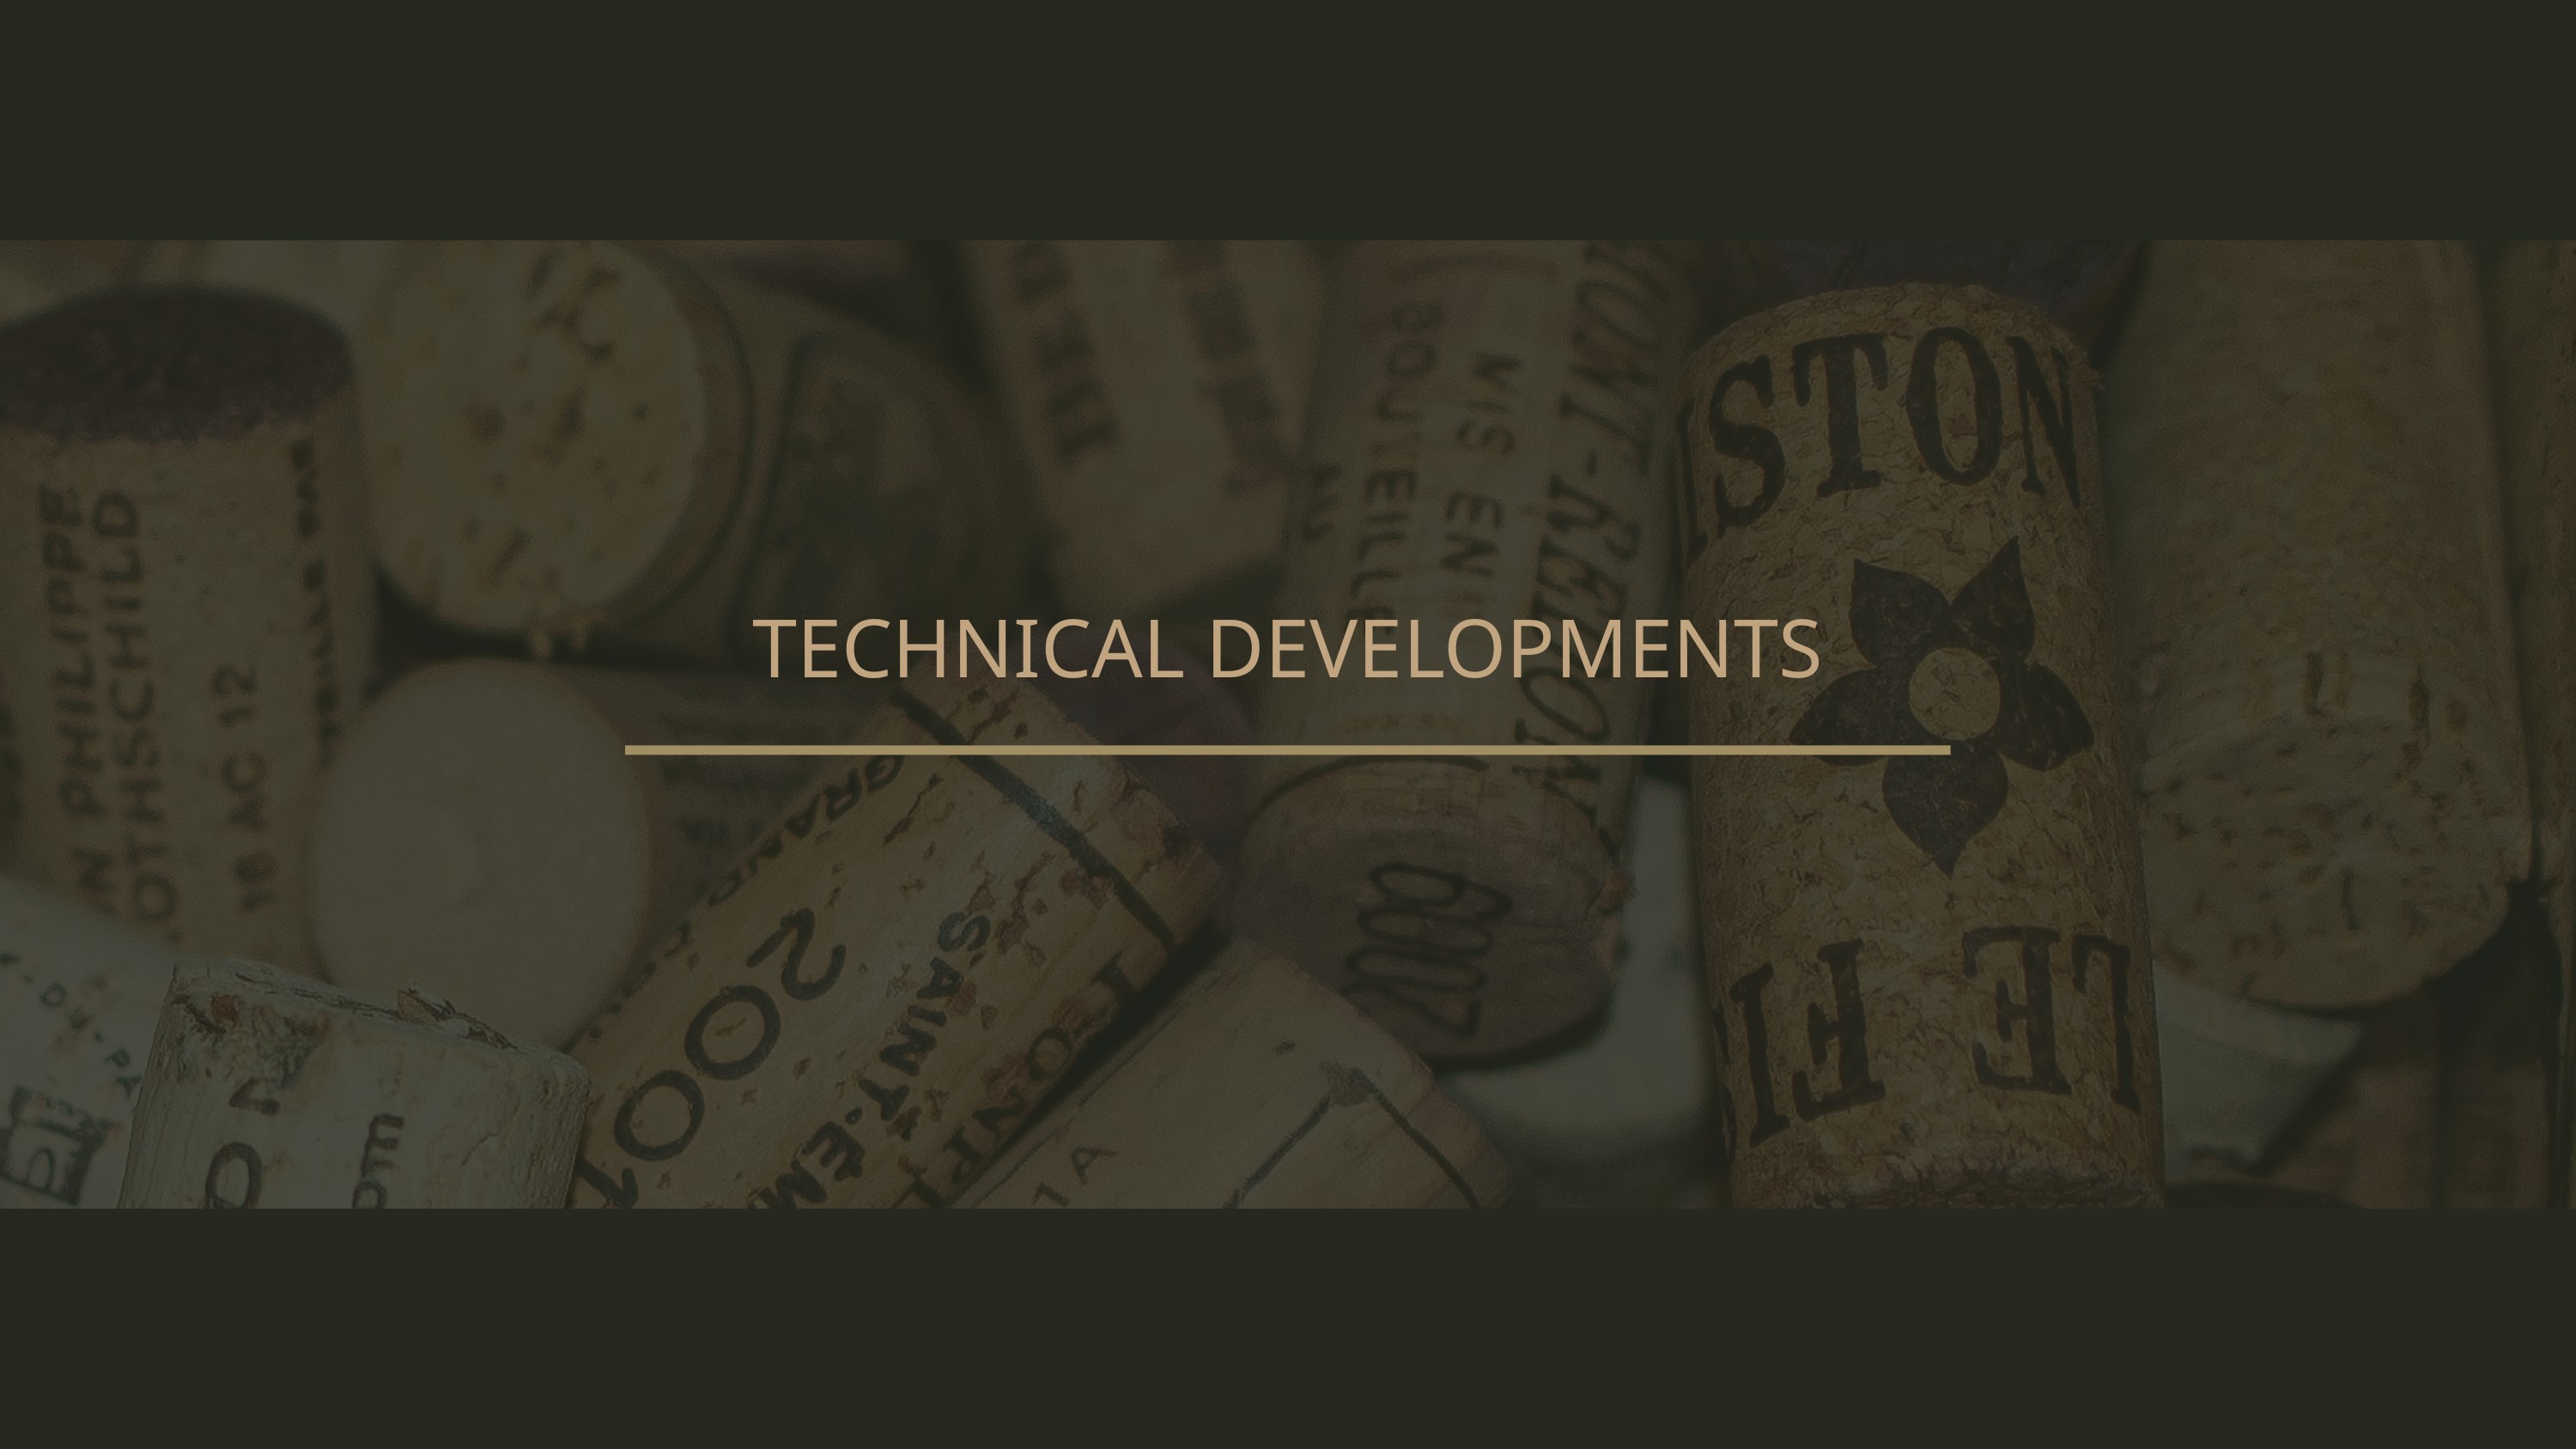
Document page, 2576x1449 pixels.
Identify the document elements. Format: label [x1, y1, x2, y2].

text_box [0, 240, 2576, 1209]
text_box [617, 590, 1959, 858]
